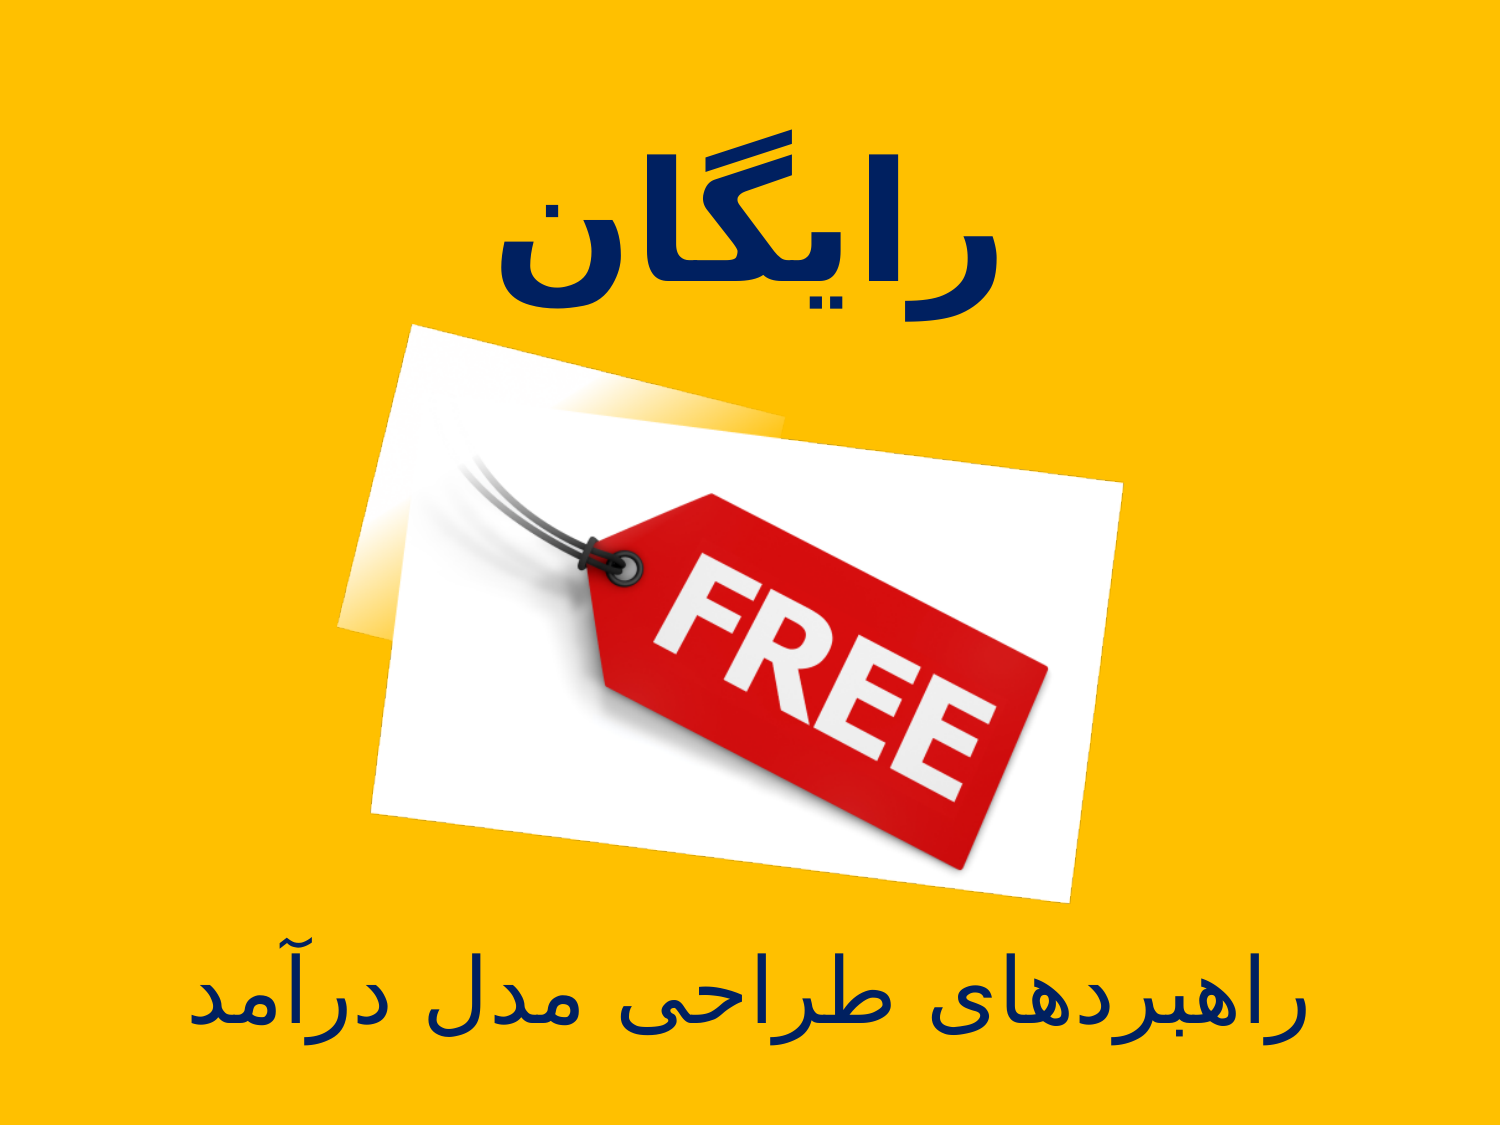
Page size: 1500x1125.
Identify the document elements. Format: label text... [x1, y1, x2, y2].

text_box راهبردهای طراحی مدل درآمد [0, 924, 1500, 1050]
text_box رایگان [0, 107, 1500, 323]
picture [337, 324, 1126, 905]
